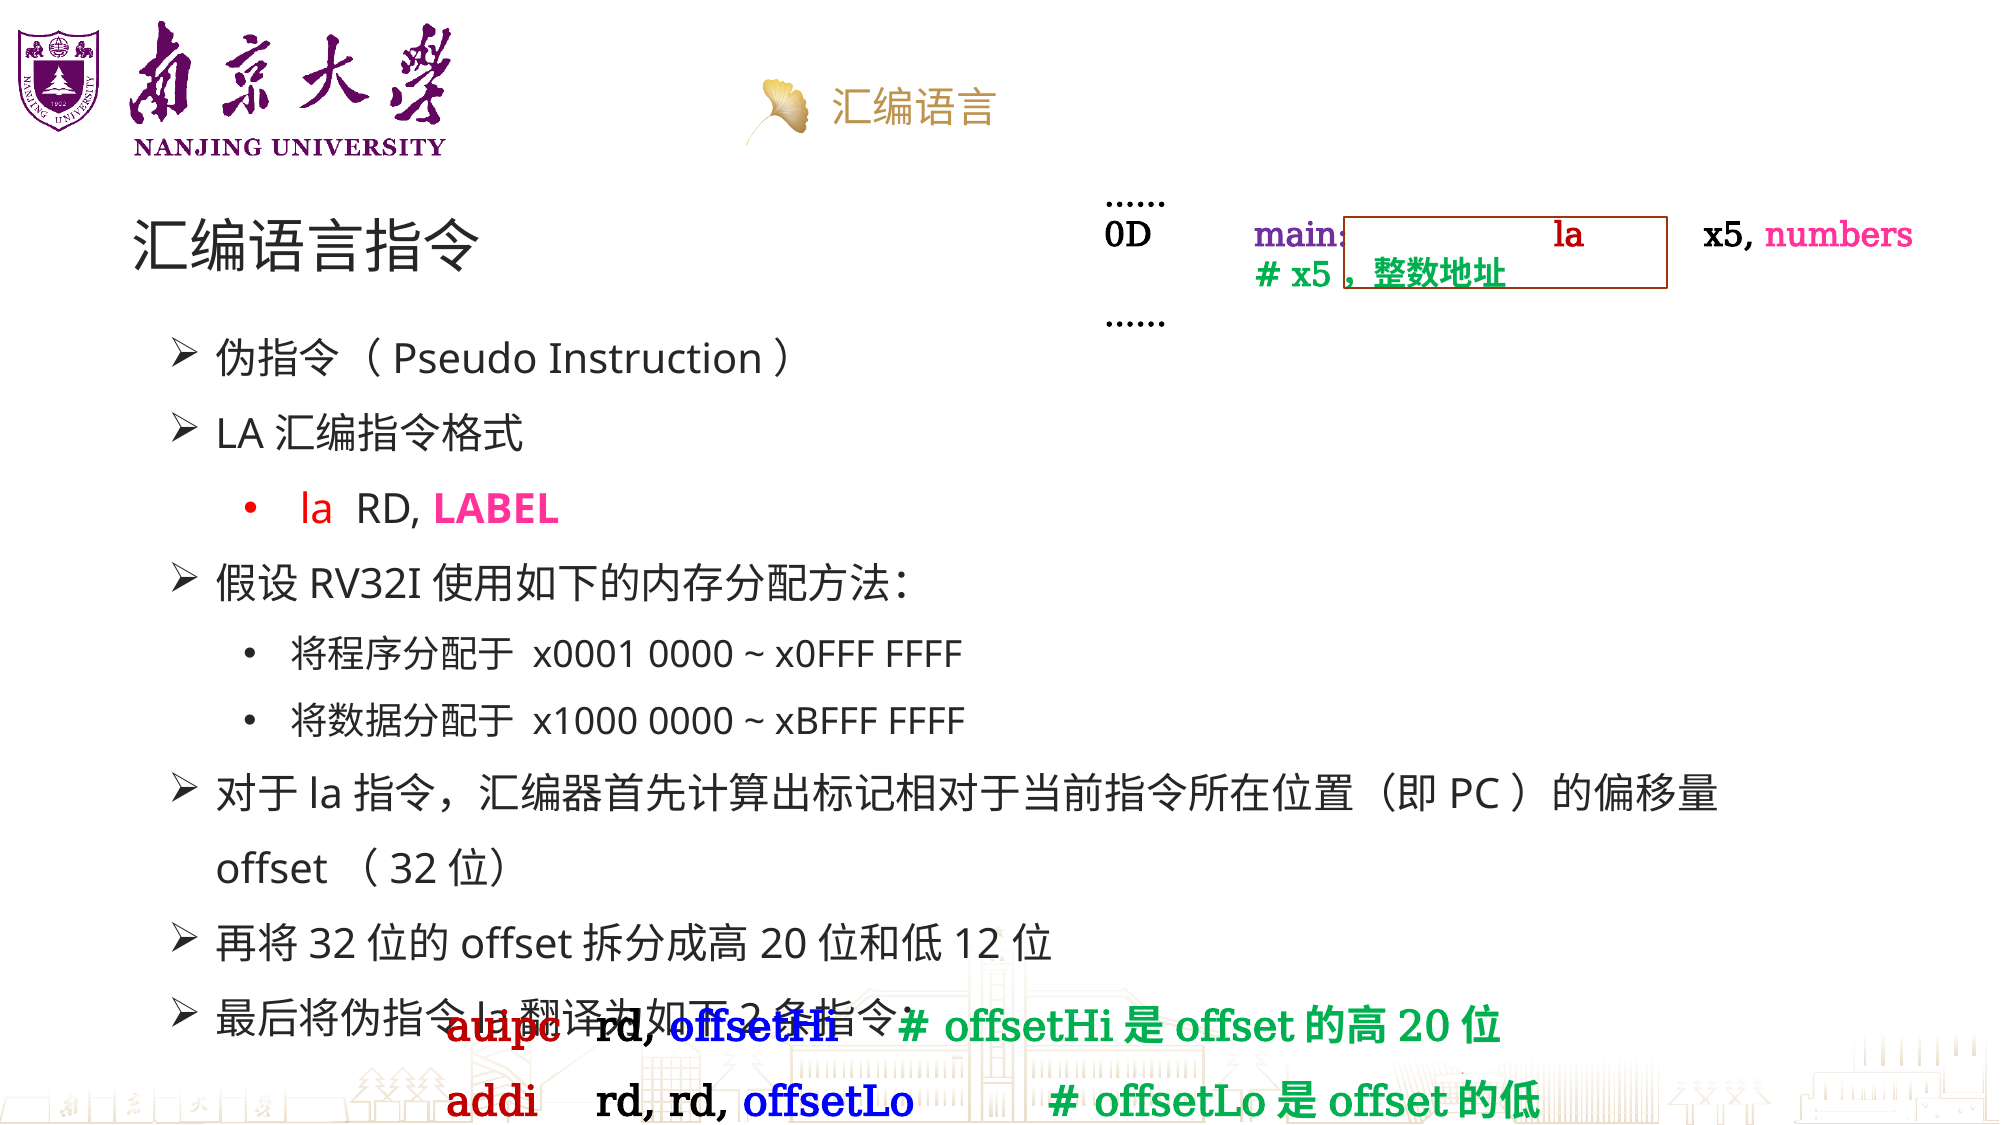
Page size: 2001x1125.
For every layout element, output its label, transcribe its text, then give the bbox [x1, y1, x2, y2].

text_box auipc rd, offsetHi # offsetHi是offset的高20位 addi rd, rd, offsetLo # offsetLo是offset的低12位 [333, 1049, 1612, 1125]
picture [18, 21, 451, 160]
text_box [116, 184, 1961, 1049]
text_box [1089, 184, 1961, 321]
text_box 汇编语言 [816, 73, 1226, 139]
picture [731, 64, 830, 169]
